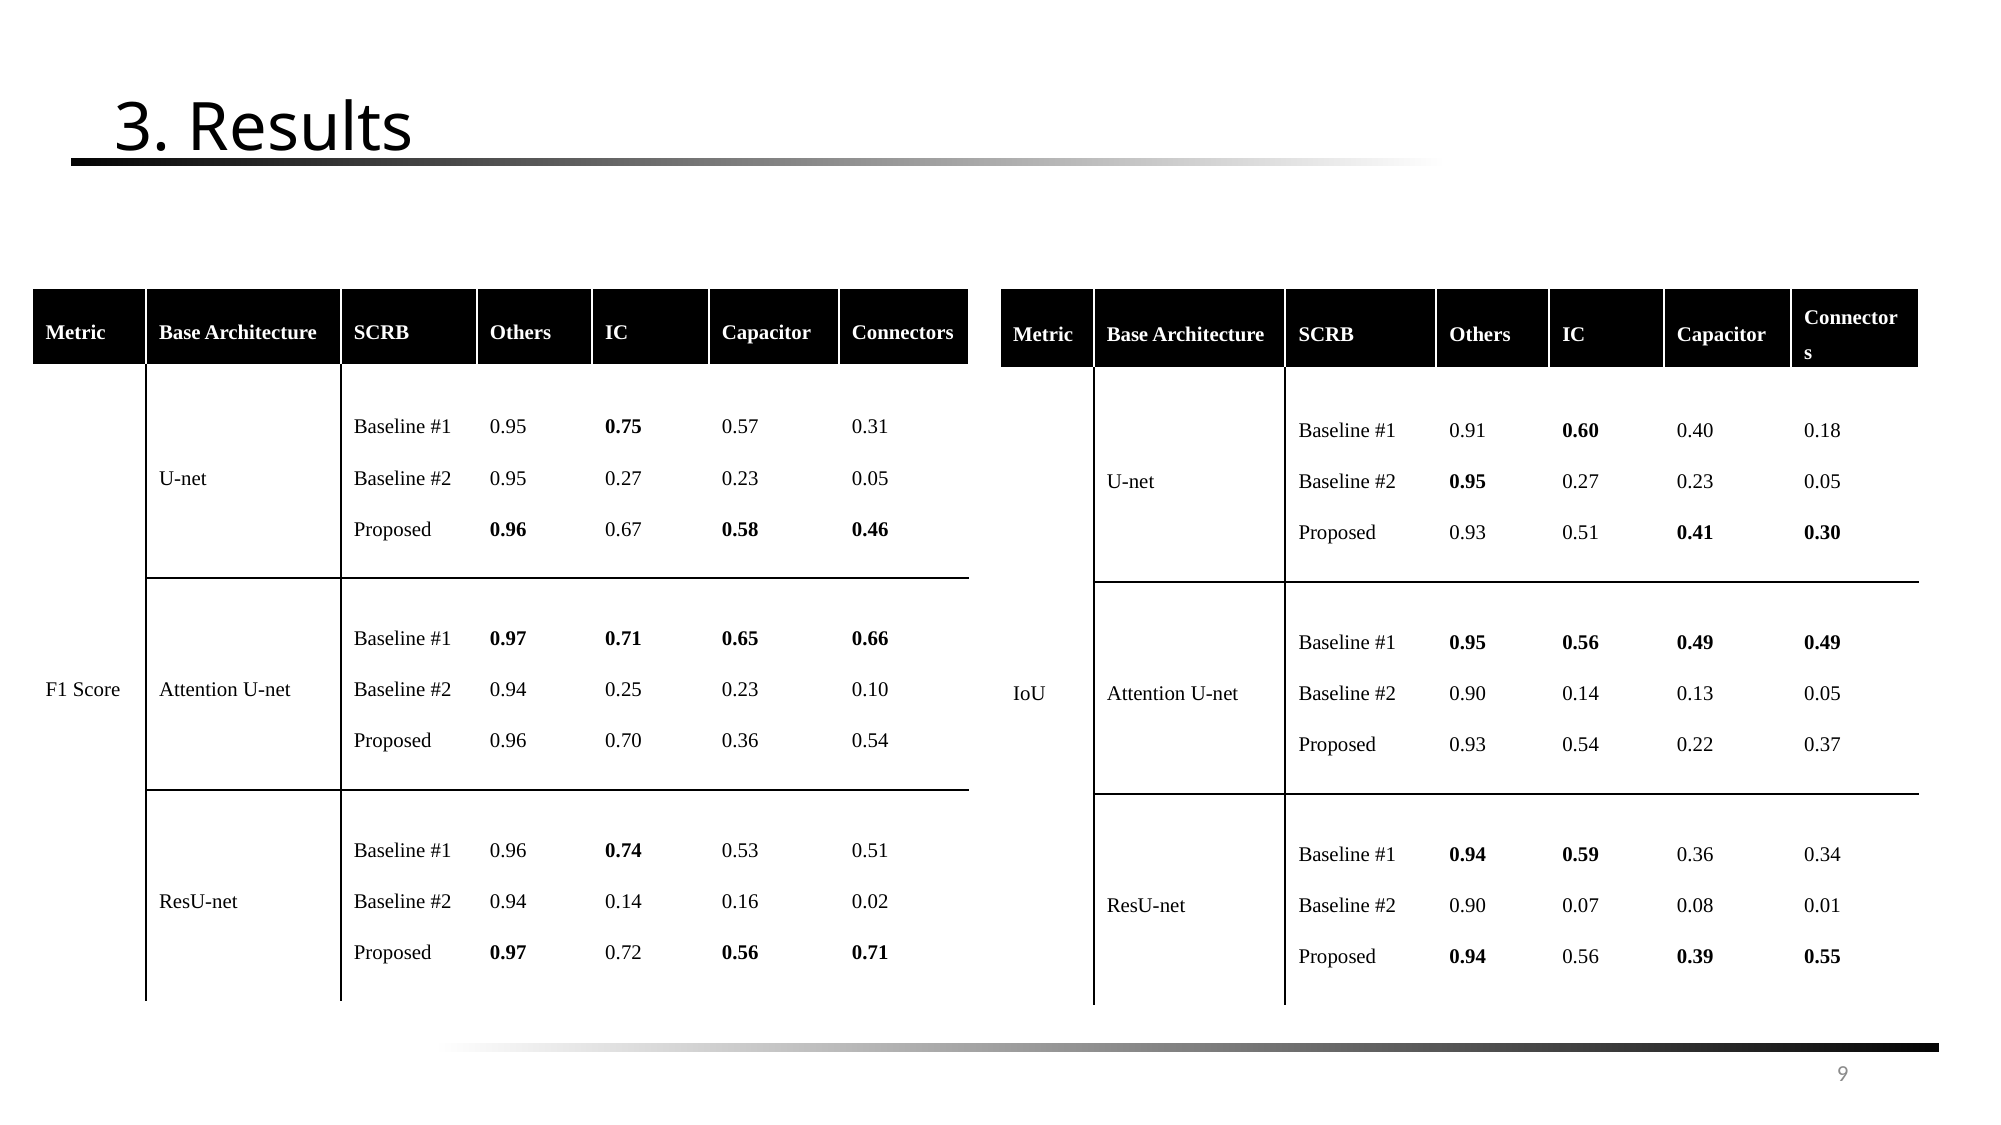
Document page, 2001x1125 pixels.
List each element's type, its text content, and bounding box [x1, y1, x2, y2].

table_cell 0.97 0.94 0.96 [478, 579, 591, 789]
table_header Others [1437, 289, 1548, 367]
table_header Metric [1001, 289, 1093, 367]
table_cell ResU-net [147, 791, 340, 1001]
table_cell 0.49 0.13 0.22 [1665, 583, 1790, 793]
table_cell IoU [1001, 373, 1093, 1005]
table_cell U-net [147, 369, 340, 577]
table_cell Baseline #1 Baseline #2 Proposed [342, 369, 476, 577]
table_cell 0.36 0.08 0.39 [1665, 795, 1790, 1005]
table_cell 0.40 0.23 0.41 [1665, 373, 1790, 581]
table_header SCRB [342, 289, 476, 364]
table_cell 0.65 0.23 0.36 [710, 579, 838, 789]
table_cell 0.51 0.02 0.71 [840, 791, 968, 1001]
table_header Connectors [840, 289, 968, 364]
table_cell 0.66 0.10 0.54 [840, 579, 968, 789]
table_cell 0.53 0.16 0.56 [710, 791, 838, 1001]
table_header Connectors [1792, 289, 1918, 367]
table_cell 0.91 0.95 0.93 [1437, 373, 1548, 581]
table_cell Baseline #1 Baseline #2 Proposed [342, 579, 476, 789]
table_cell 0.96 0.94 0.97 [478, 791, 591, 1001]
table_cell Baseline #1 Baseline #2 Proposed [1286, 583, 1435, 793]
table_cell Baseline #1 Baseline #2 Proposed [1286, 795, 1435, 1005]
table_cell 0.56 0.14 0.54 [1550, 583, 1663, 793]
table_header IC [593, 289, 708, 364]
table_header Others [478, 289, 591, 364]
table_cell 0.60 0.27 0.51 [1550, 373, 1663, 581]
table_cell Attention U-net [147, 579, 340, 789]
table_cell U-net [1095, 373, 1284, 581]
table_cell F1 Score [33, 369, 145, 1001]
table_cell 0.71 0.25 0.70 [593, 579, 708, 789]
table_cell 0.95 0.90 0.93 [1437, 583, 1548, 793]
table_cell 0.95 0.95 0.96 [478, 369, 591, 577]
table_cell 0.34 0.01 0.55 [1792, 795, 1918, 1005]
table_cell 0.18 0.05 0.30 [1792, 373, 1918, 581]
table_cell 0.31 0.05 0.46 [840, 369, 968, 577]
table_cell Baseline #1 Baseline #2 Proposed [1286, 373, 1435, 581]
table_cell Baseline #1 Baseline #2 Proposed [342, 791, 476, 1001]
table_cell 0.75 0.27 0.67 [593, 369, 708, 577]
table_header Metric [33, 289, 145, 364]
table_header Capacitor [710, 289, 838, 364]
table_header SCRB [1286, 289, 1435, 367]
table_cell 0.94 0.90 0.94 [1437, 795, 1548, 1005]
text_box 3. Results [99, 84, 1706, 173]
table_cell 0.74 0.14 0.72 [593, 791, 708, 1001]
table_header IC [1550, 289, 1663, 367]
table_cell Attention U-net [1095, 583, 1284, 793]
table_cell 0.57 0.23 0.58 [710, 369, 838, 577]
table_cell 0.59 0.07 0.56 [1550, 795, 1663, 1005]
table_cell 0.49 0.05 0.37 [1792, 583, 1918, 793]
table_header Capacitor [1665, 289, 1790, 367]
table_cell ResU-net [1095, 795, 1284, 1005]
slide_number 9 [1413, 1042, 1864, 1103]
table_header Base Architecture [147, 289, 340, 364]
table_header Base Architecture [1095, 289, 1284, 367]
